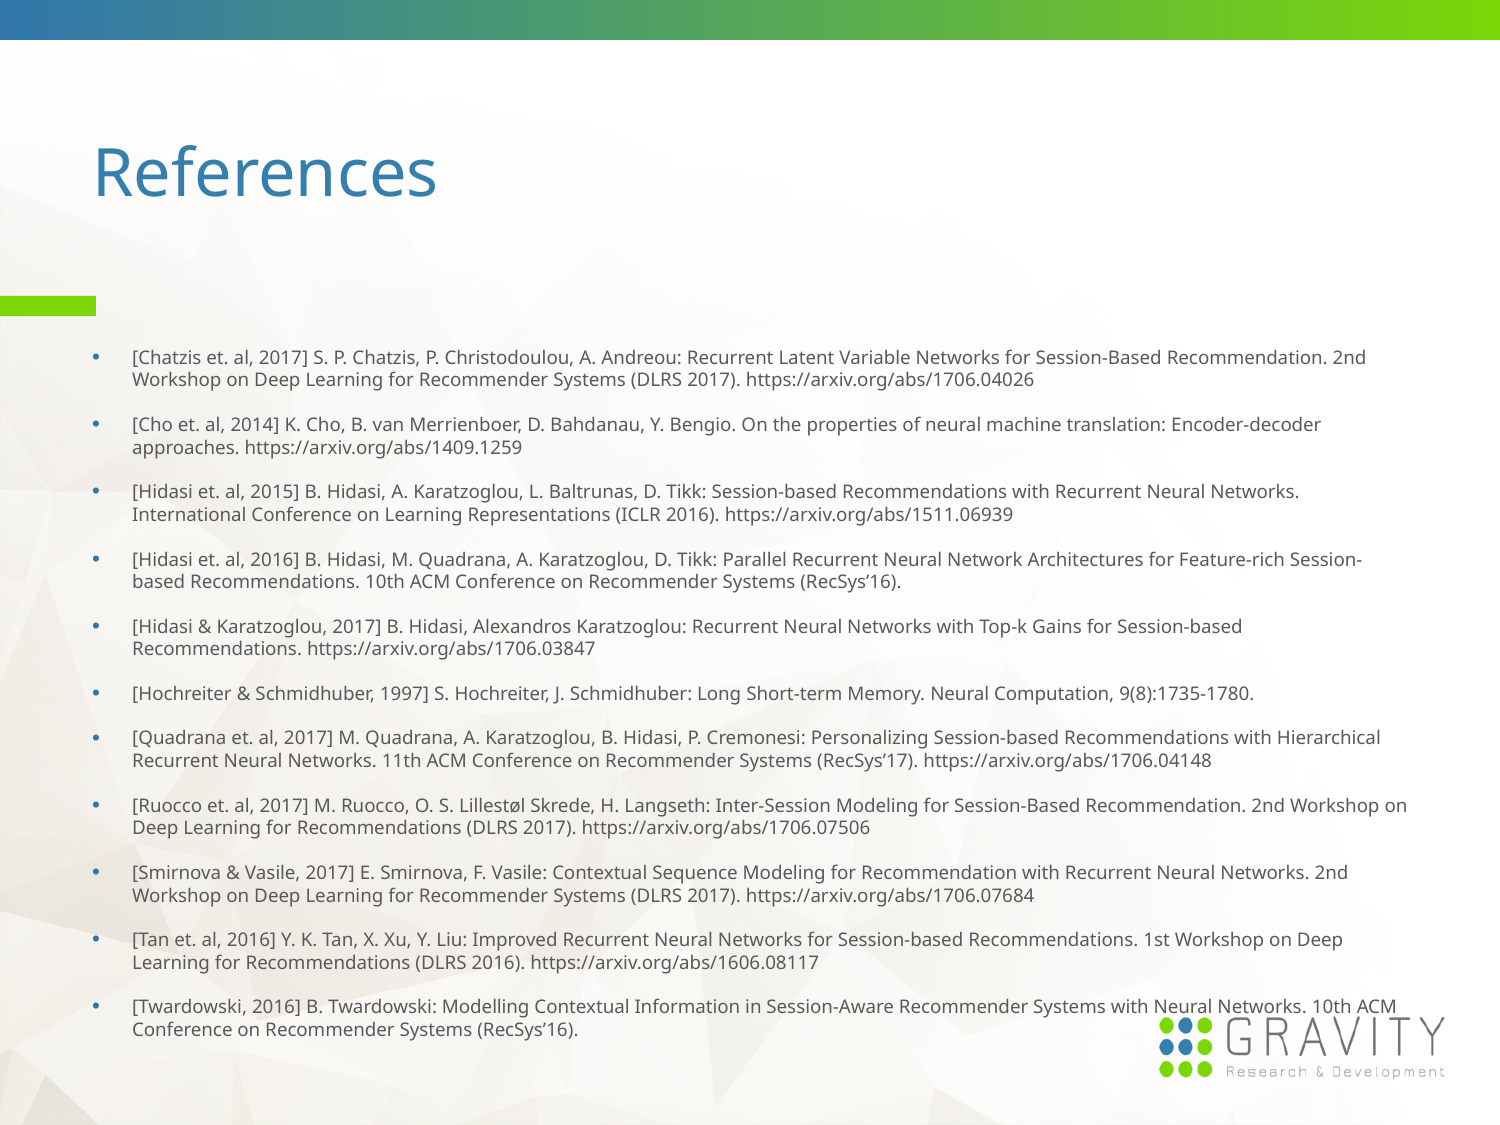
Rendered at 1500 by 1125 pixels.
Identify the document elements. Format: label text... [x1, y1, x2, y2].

list [Chatzis et. al, 2017] S. P. Chatzis, P. Christodoulou, A. Andreou: Recurrent Latent Variable Networks for Session-Based Recommendation. 2nd Workshop on Deep Learning for Recommender Systems (DLRS 2017). https://arxiv.org/abs/1706.04026 [Cho et. al, 2014] K. Cho, B. van Merrienboer, D. Bahdanau, Y. Bengio. On the properties of neural machine translation: Encoder-decoder approaches. https://arxiv.org/abs/1409.1259 [Hidasi et. al, 2015] B. Hidasi, A. Karatzoglou, L. Baltrunas, D. Tikk: Session-based Recommendations with Recurrent Neural Networks. International Conference on Learning Representations (ICLR 2016). https://arxiv.org/abs/1511.06939 [Hidasi et. al, 2016] B. Hidasi, M. Quadrana, A. Karatzoglou, D. Tikk: Parallel Recurrent Neural Network Architectures for Feature-rich Session-based Recommendations. 10th ACM Conference on Recommender Systems (RecSys’16). [Hidasi & Karatzoglou, 2017] B. Hidasi, Alexandros Karatzoglou: Recurrent Neural Networks with Top-k Gains for Session-based Recommendations. https://arxiv.org/abs/1706.03847 [Hochreiter & Schmidhuber, 1997] S. Hochreiter, J. Schmidhuber: Long Short-term Memory. Neural Computation, 9(8):1735-1780. [Quadrana et. al, 2017] M. Quadrana, A. Karatzoglou, B. Hidasi, P. Cremonesi: Personalizing Session-based Recommendations with Hierarchical Recurrent Neural Networks. 11th ACM Conference on Recommender Systems (RecSys’17). https://arxiv.org/abs/1706.04148 [Ruocco et. al, 2017] M. Ruocco, O. S. Lillestøl Skrede, H. Langseth: Inter-Session Modeling for Session-Based Recommendation. 2nd Workshop on Deep Learning for Recommendations (DLRS 2017). https://arxiv.org/abs/1706.07506 [Smirnova & Vasile, 2017] E. Smirnova, F. Vasile: Contextual Sequence Modeling for Recommendation with Recurrent Neural Networks. 2nd Workshop on Deep Learning for Recommender Systems (DLRS 2017). https://arxiv.org/abs/1706.07684 [Tan et. al, 2016] Y. K. Tan, X. Xu, Y. Liu: Improved Recurrent Neural Networks for Session-based Recommendations. 1st Workshop on Deep Learning for Recommendations (DLRS 2016). https://arxiv.org/abs/1606.08117 [Twardowski, 2016] B. Twardowski: Modelling Contextual Information in Session-Aware Recommender Systems with Neural Networks. 10th ACM Conference on Recommender Systems (RecSys’16). [76, 337, 1424, 1083]
title References [76, 84, 1424, 266]
picture [0, 40, 1500, 1125]
